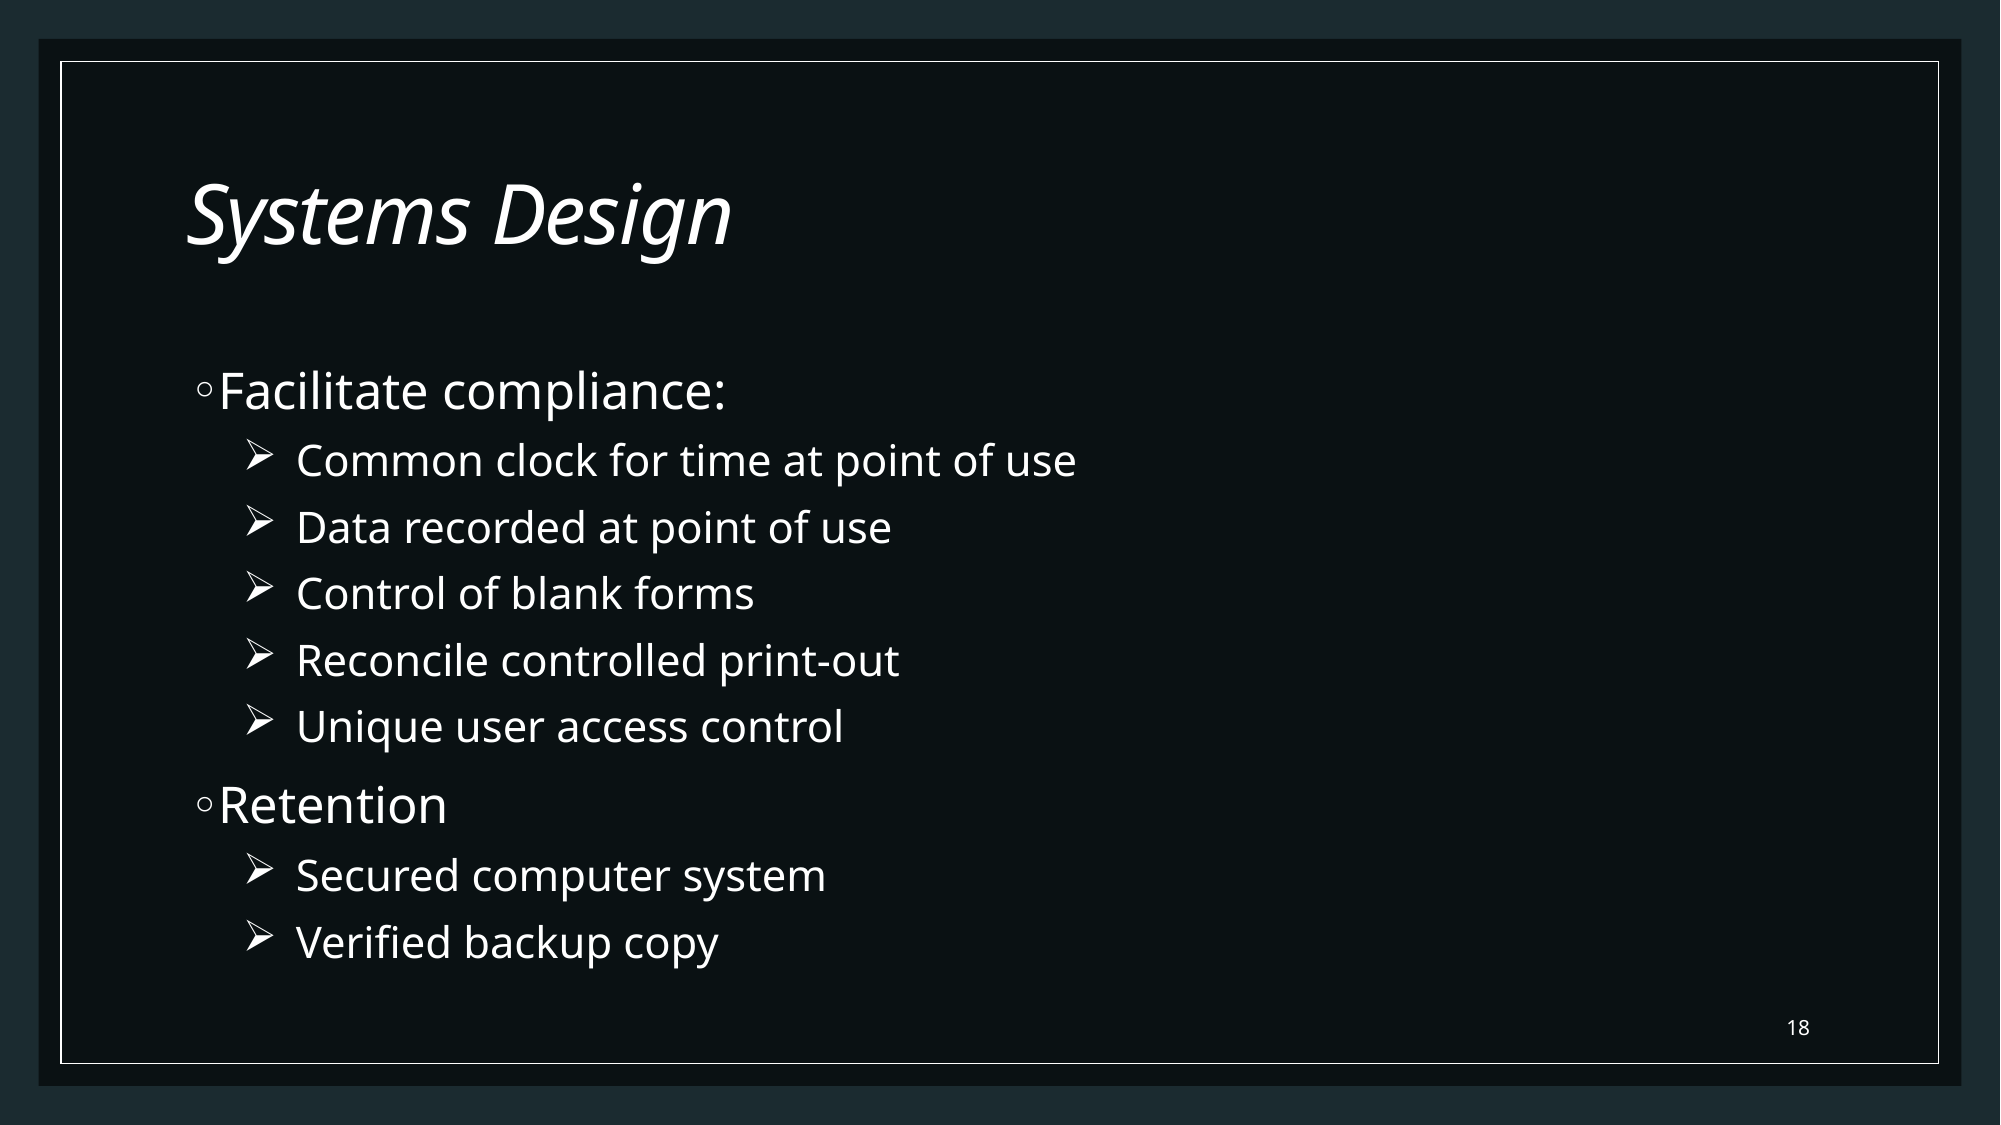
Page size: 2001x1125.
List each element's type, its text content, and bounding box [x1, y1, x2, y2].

list Facilitate compliance: Common clock for time at point of use Data recorded at point of use Control of blank forms Reconcile controlled print-out Unique user access control Retention Secured computer system Verified backup copy [174, 345, 1825, 977]
slide_number 18 [1687, 990, 1825, 1050]
title Systems Design [174, 105, 1825, 331]
